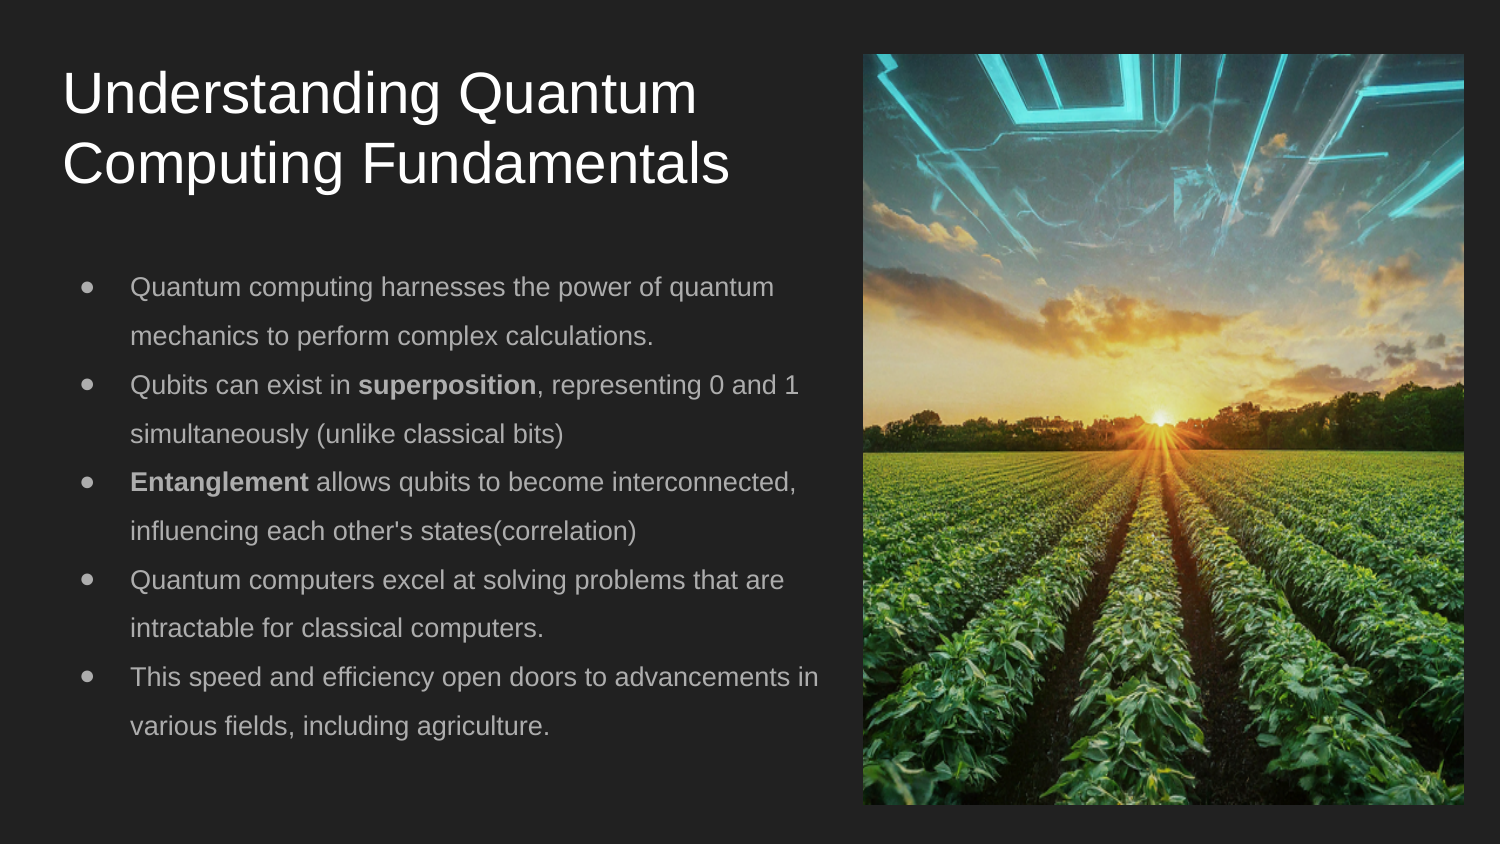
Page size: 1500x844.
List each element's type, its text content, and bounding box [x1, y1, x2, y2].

list Quantum computing harnesses the power of quantum mechanics to perform complex calculations. Qubits can exist in superposition, representing 0 and 1 simultaneously (unlike classical bits) Entanglement allows qubits to become interconnected, influencing each other's states(correlation) Quantum computers excel at solving problems that are intractable for classical computers. This speed and efficiency open doors to advancements in various fields, including agriculture. [55, 253, 843, 762]
picture [863, 54, 1464, 806]
title Understanding Quantum Computing Fundamentals [63, 53, 750, 197]
